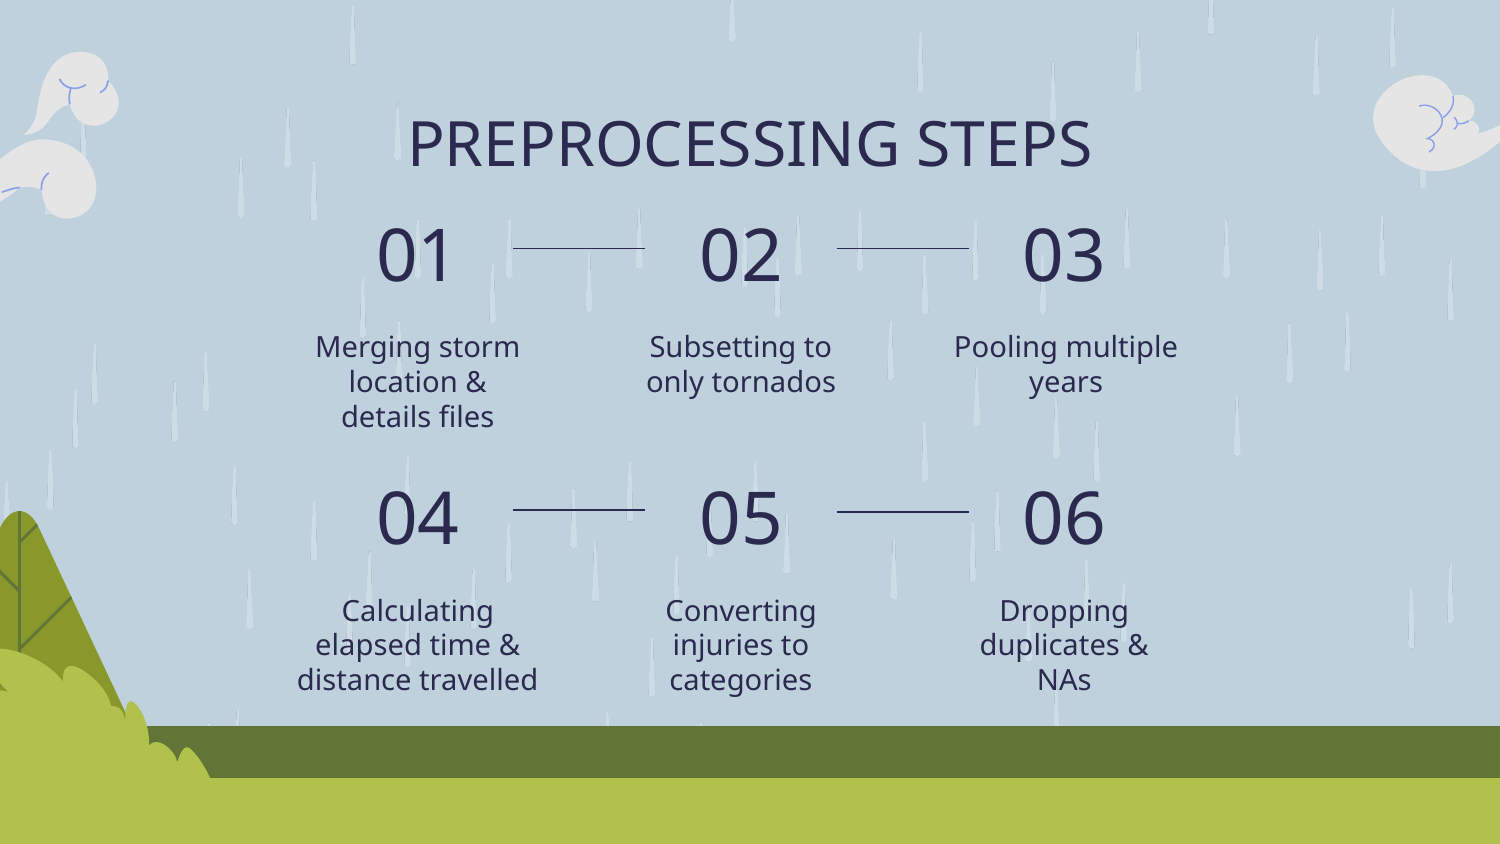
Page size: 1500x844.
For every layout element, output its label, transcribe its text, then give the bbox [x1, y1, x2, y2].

subtitle 05 [645, 456, 837, 568]
subtitle 02 [645, 193, 837, 304]
subtitle Merging storm location & details files [286, 313, 549, 447]
subtitle 01 [322, 193, 514, 304]
subtitle Converting injuries to categories [610, 576, 872, 711]
subtitle 04 [322, 456, 514, 568]
subtitle 03 [968, 193, 1160, 304]
subtitle Calculating elapsed time & distance travelled [271, 576, 565, 711]
subtitle 06 [968, 456, 1160, 568]
subtitle Dropping duplicates & NAs [933, 576, 1196, 711]
title PREPROCESSING STEPS [116, 88, 1383, 179]
subtitle Pooling multiple years [919, 313, 1213, 447]
subtitle Subsetting to only tornados [610, 313, 872, 447]
